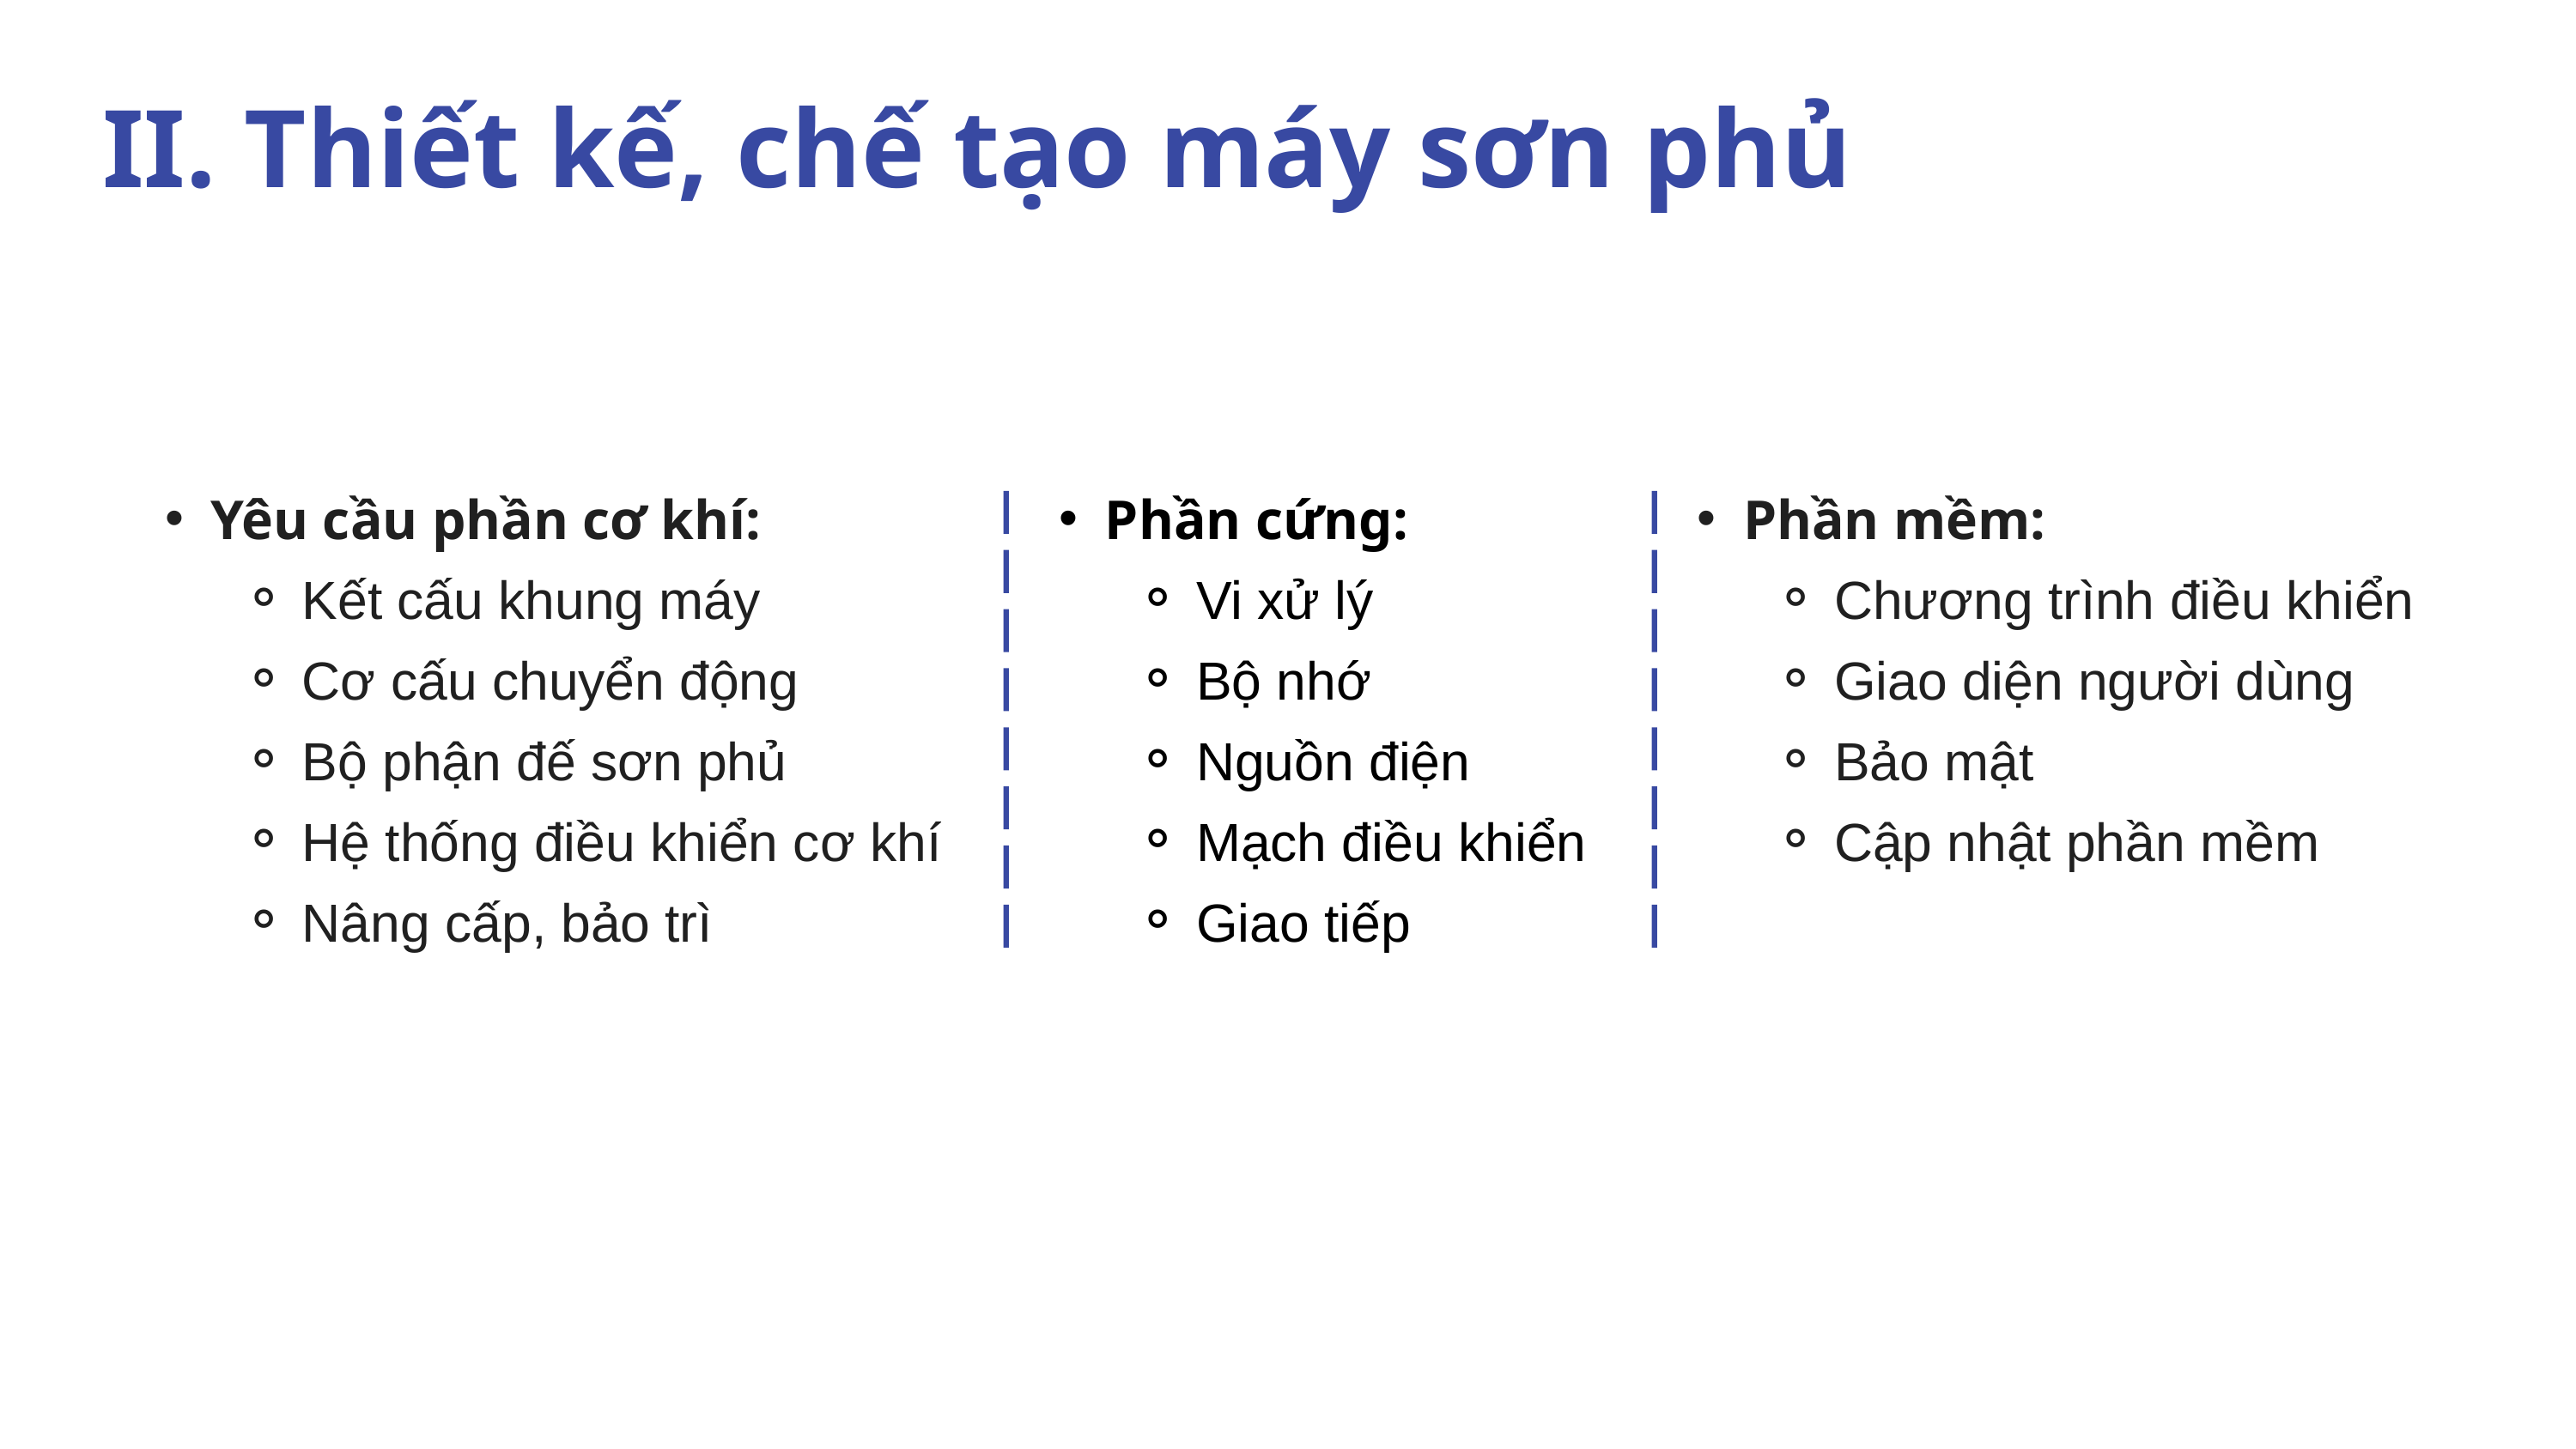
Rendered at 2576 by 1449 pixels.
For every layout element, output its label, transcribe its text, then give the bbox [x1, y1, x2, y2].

text_box Phần cứng: Vi xử lý Bộ nhớ Nguồn điện Mạch điều khiển Giao tiếp [1013, 469, 1589, 953]
text_box Phần mềm: Chương trình điều khiển Giao diện người dùng Bảo mật Cập nhật phần mềm [1651, 469, 2419, 872]
text_box II. Thiết kế, chế tạo máy sơn phủ [102, 70, 2373, 209]
text_box Yêu cầu phần cơ khí: Kết cấu khung máy Cơ cấu chuyển động Bộ phận đế sơn phủ Hệ thống điều khiển cơ khí Nâng cấp, bảo trì [119, 469, 951, 1034]
